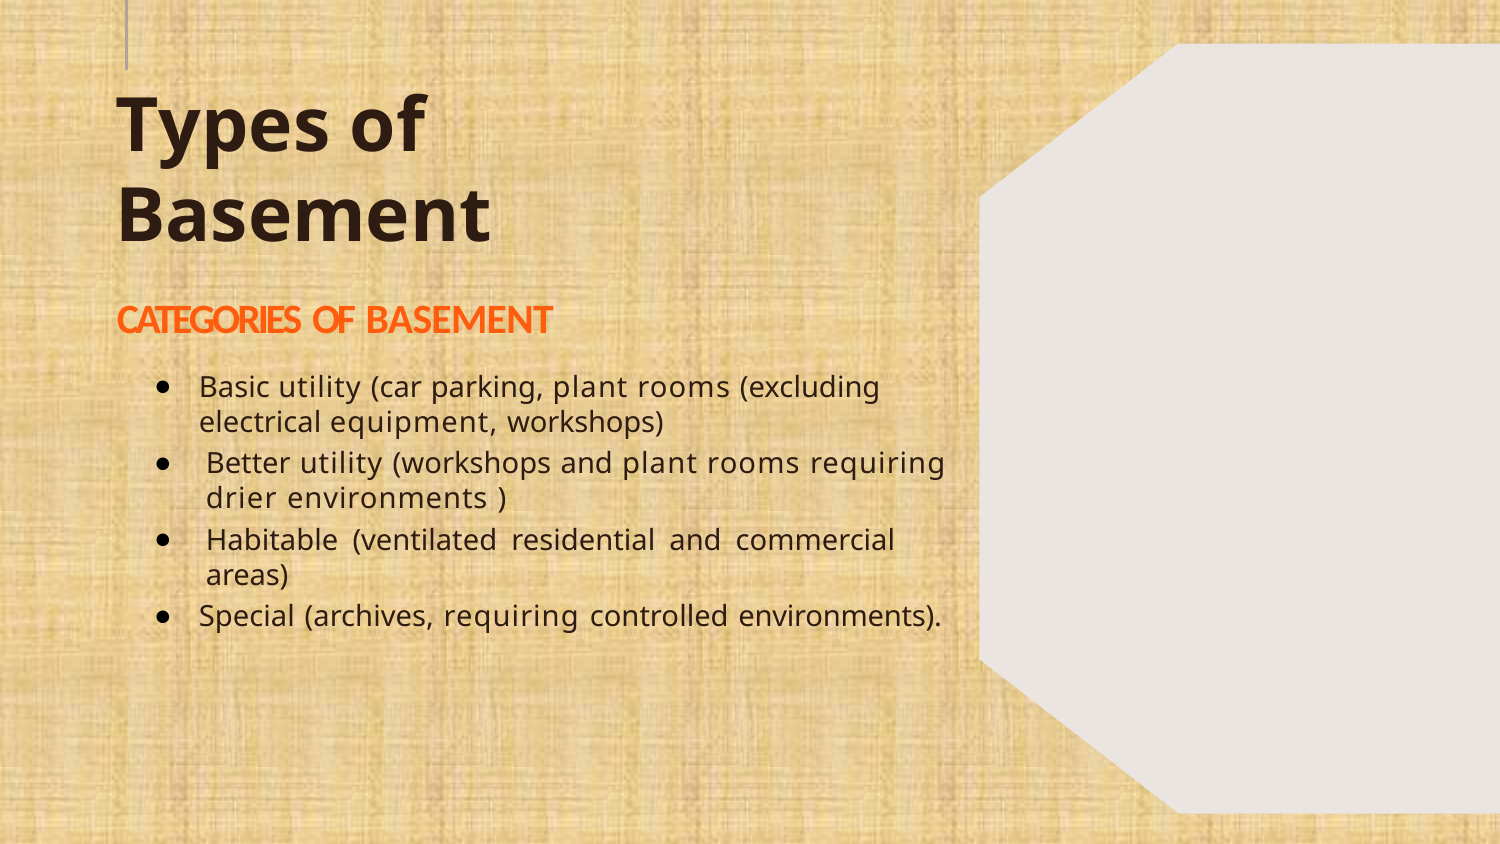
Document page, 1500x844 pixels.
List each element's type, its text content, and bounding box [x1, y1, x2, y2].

text_box CATEGORIES OF BASEMENT Basic utility (car parking, plant rooms (excluding electrical equipment, workshops) Better utility (workshops and plant rooms requiring drier environments ) Habitable (ventilated residential and commercial areas) Special (archives, requiring controlled environments). [100, 284, 963, 675]
picture [0, 0, 1500, 844]
title Types of Basement [100, 61, 520, 217]
